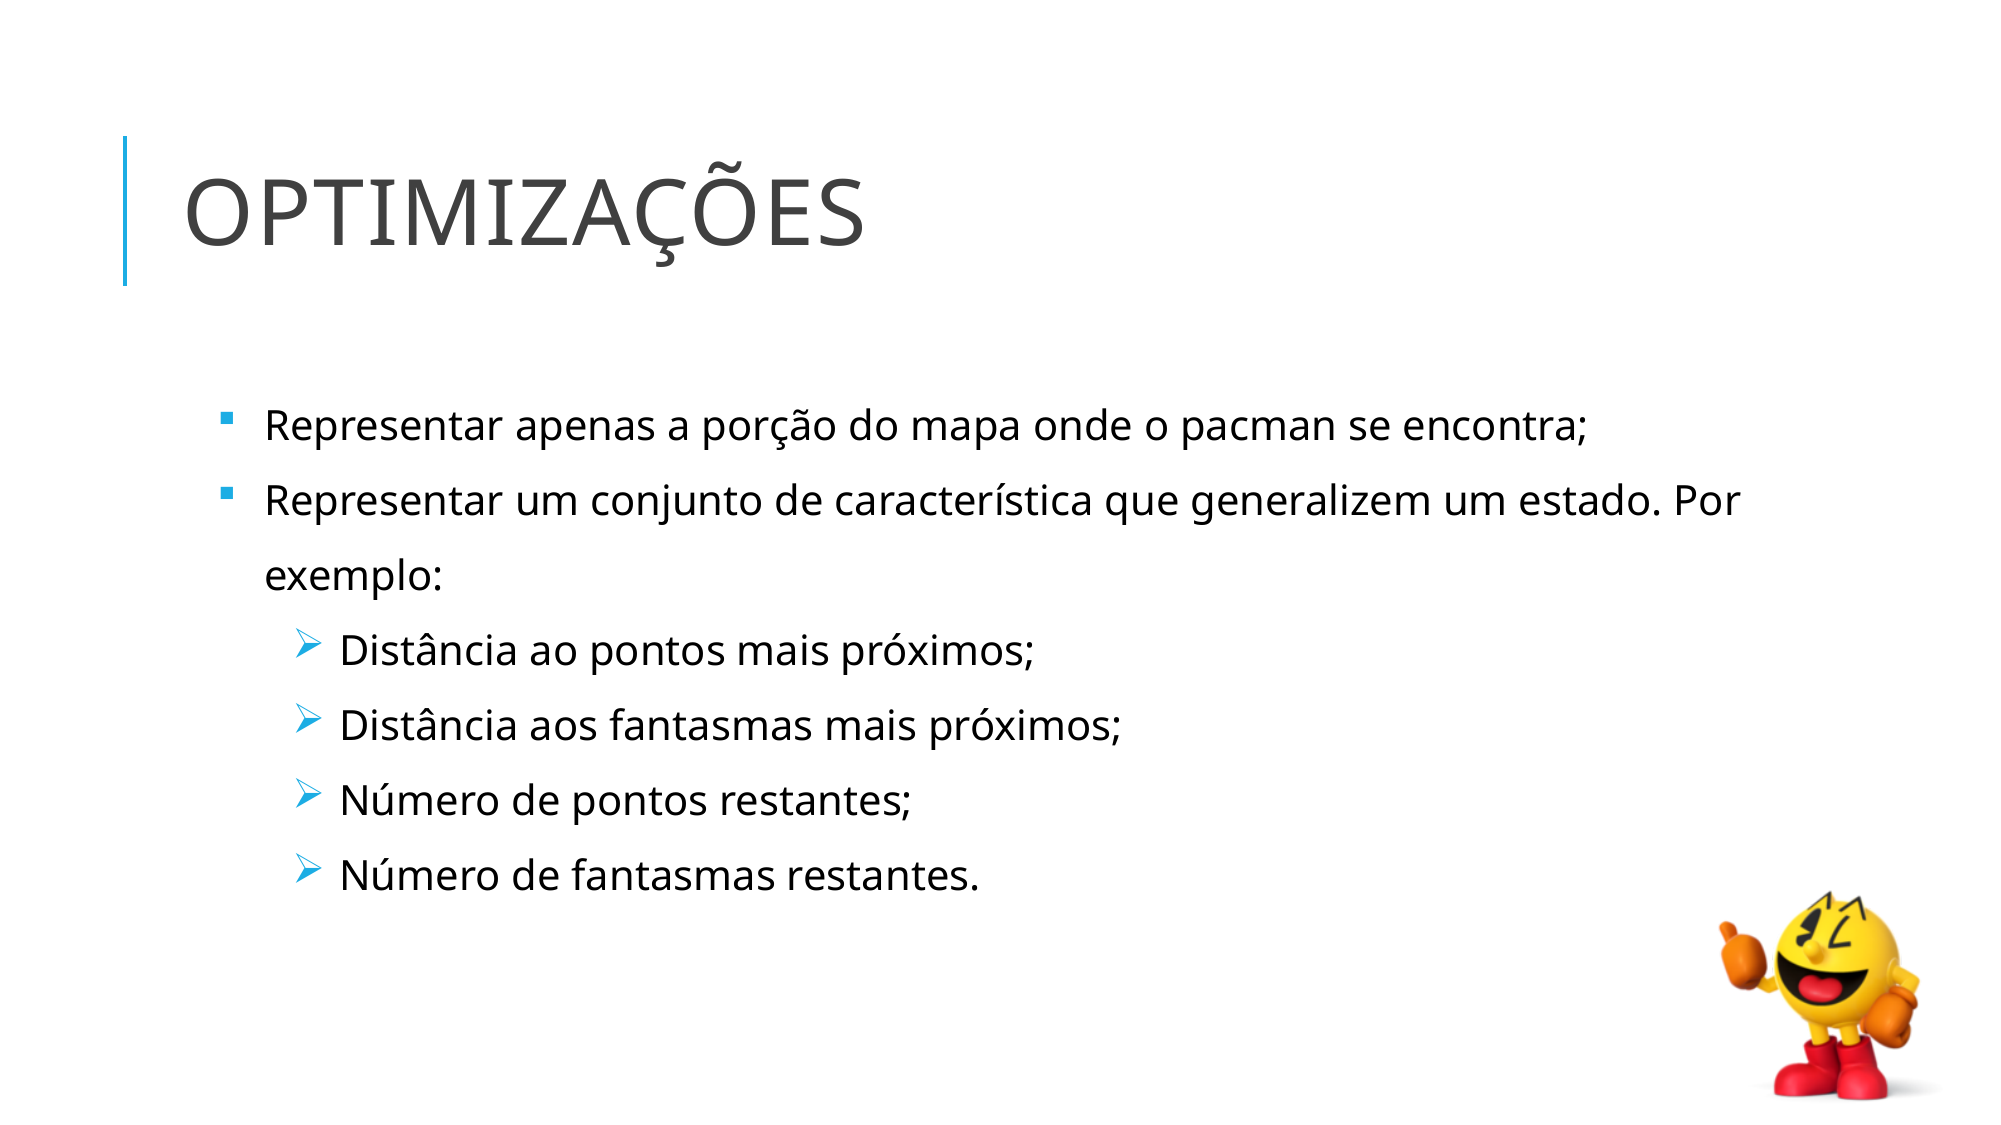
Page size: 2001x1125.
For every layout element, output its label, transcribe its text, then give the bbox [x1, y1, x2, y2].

title Optimizações [168, 96, 1763, 342]
text_box Representar apenas a porção do mapa onde o pacman se encontra; Representar um conjunto de característica que generalizem um estado. Por exemplo: Distância ao pontos mais próximos; Distância aos fantasmas mais próximos; Número de pontos restantes; Número de fantasmas restantes. [202, 366, 1874, 907]
picture [1706, 872, 1958, 1124]
